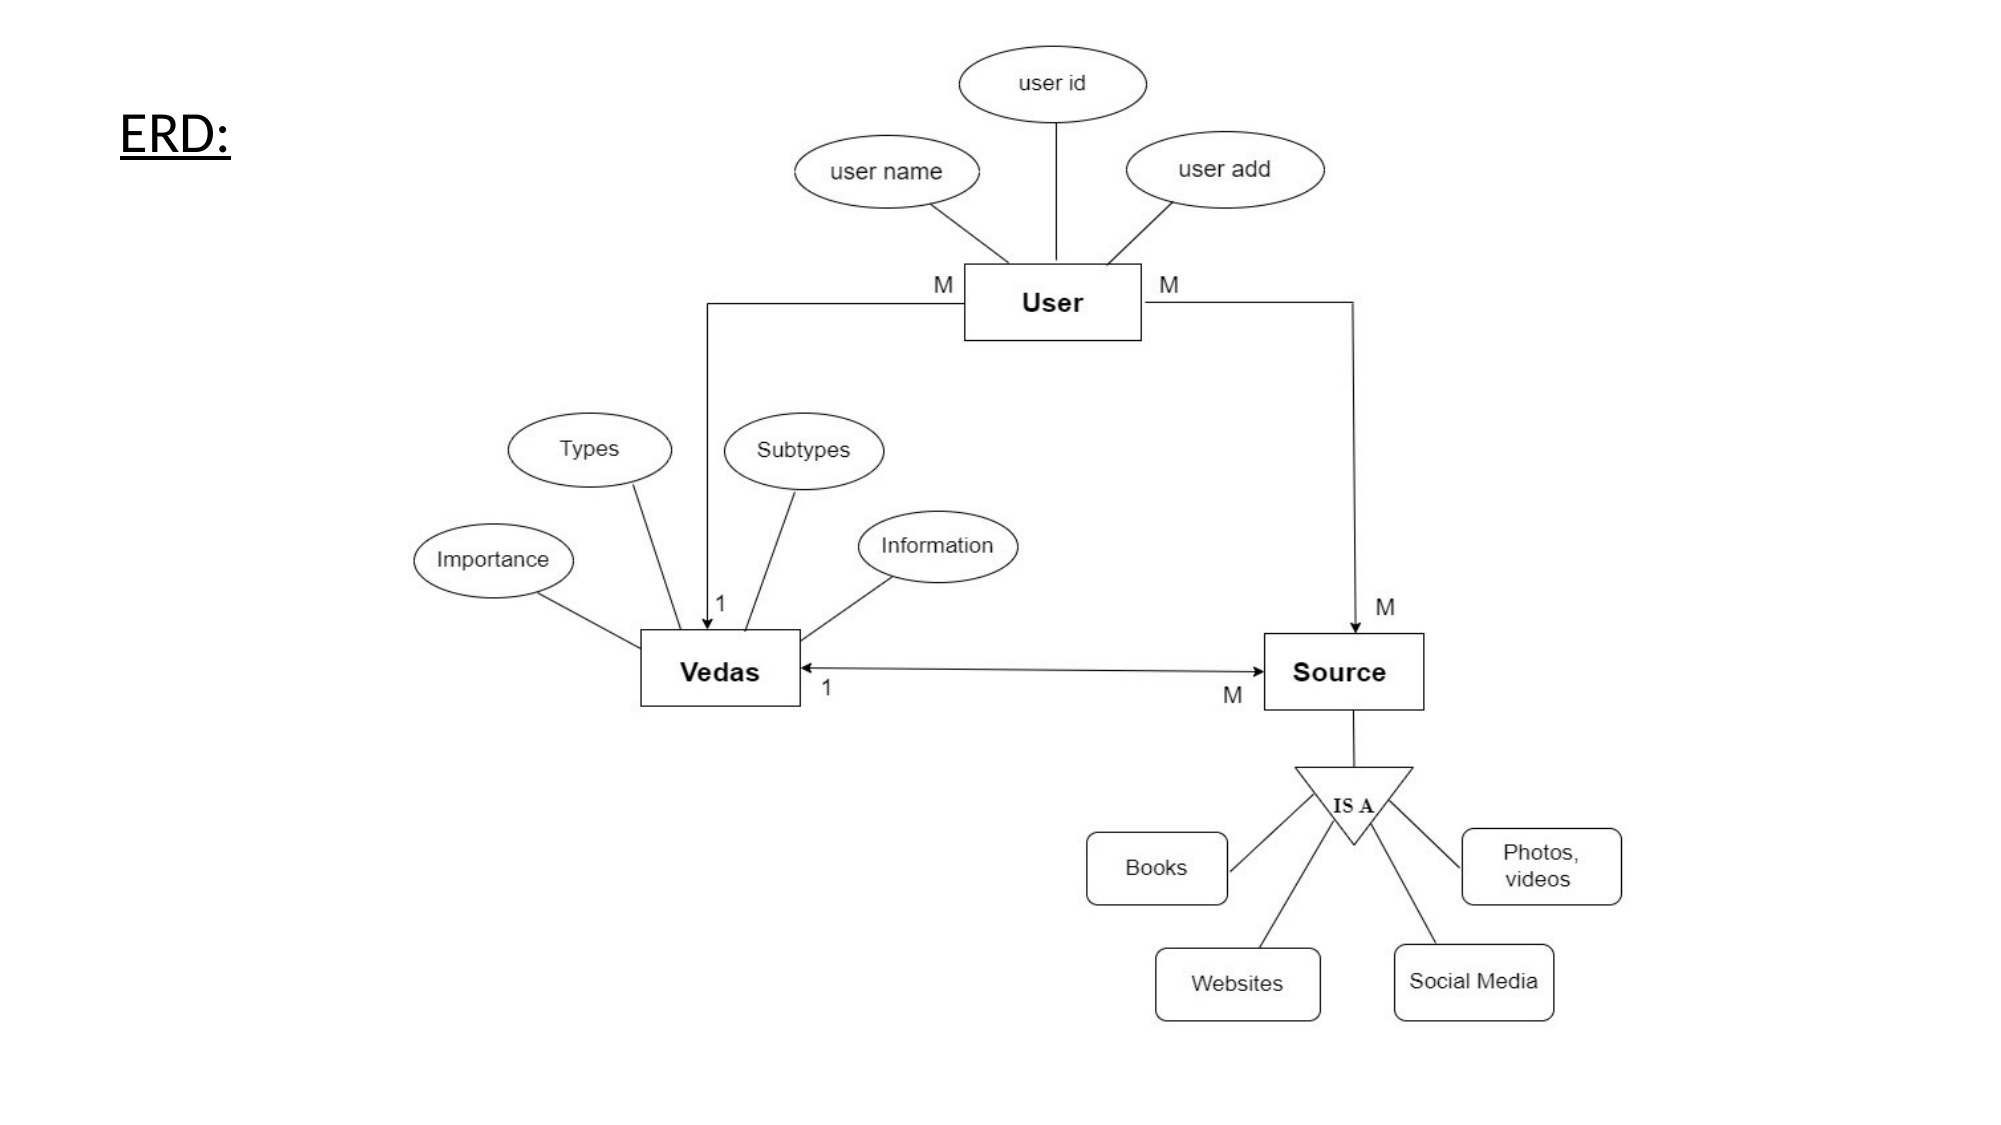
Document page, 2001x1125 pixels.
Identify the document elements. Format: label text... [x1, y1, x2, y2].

text_box ERD: [104, 86, 281, 172]
picture [281, 19, 1759, 1125]
